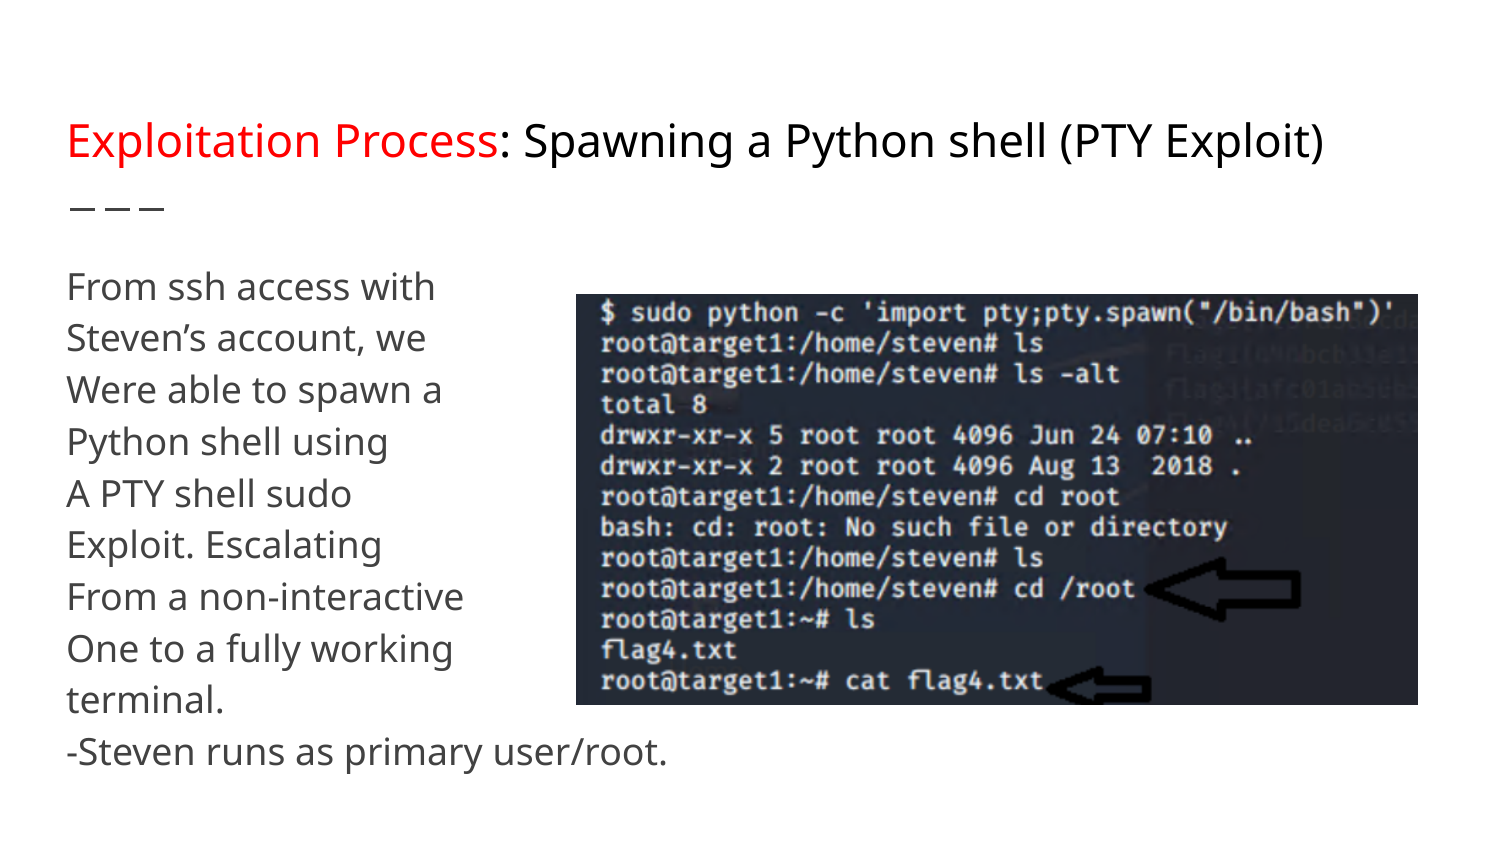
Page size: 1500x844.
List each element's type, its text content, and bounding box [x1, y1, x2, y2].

list From ssh access with Steven’s account, we Were able to spawn a Python shell using A PTY shell sudo Exploit. Escalating From a non-interactive One to a fully working terminal. -Steven runs as primary user/root. [51, 240, 1449, 750]
title Exploitation Process: Spawning a Python shell (PTY Exploit) [51, 61, 1449, 182]
picture [576, 294, 1419, 706]
